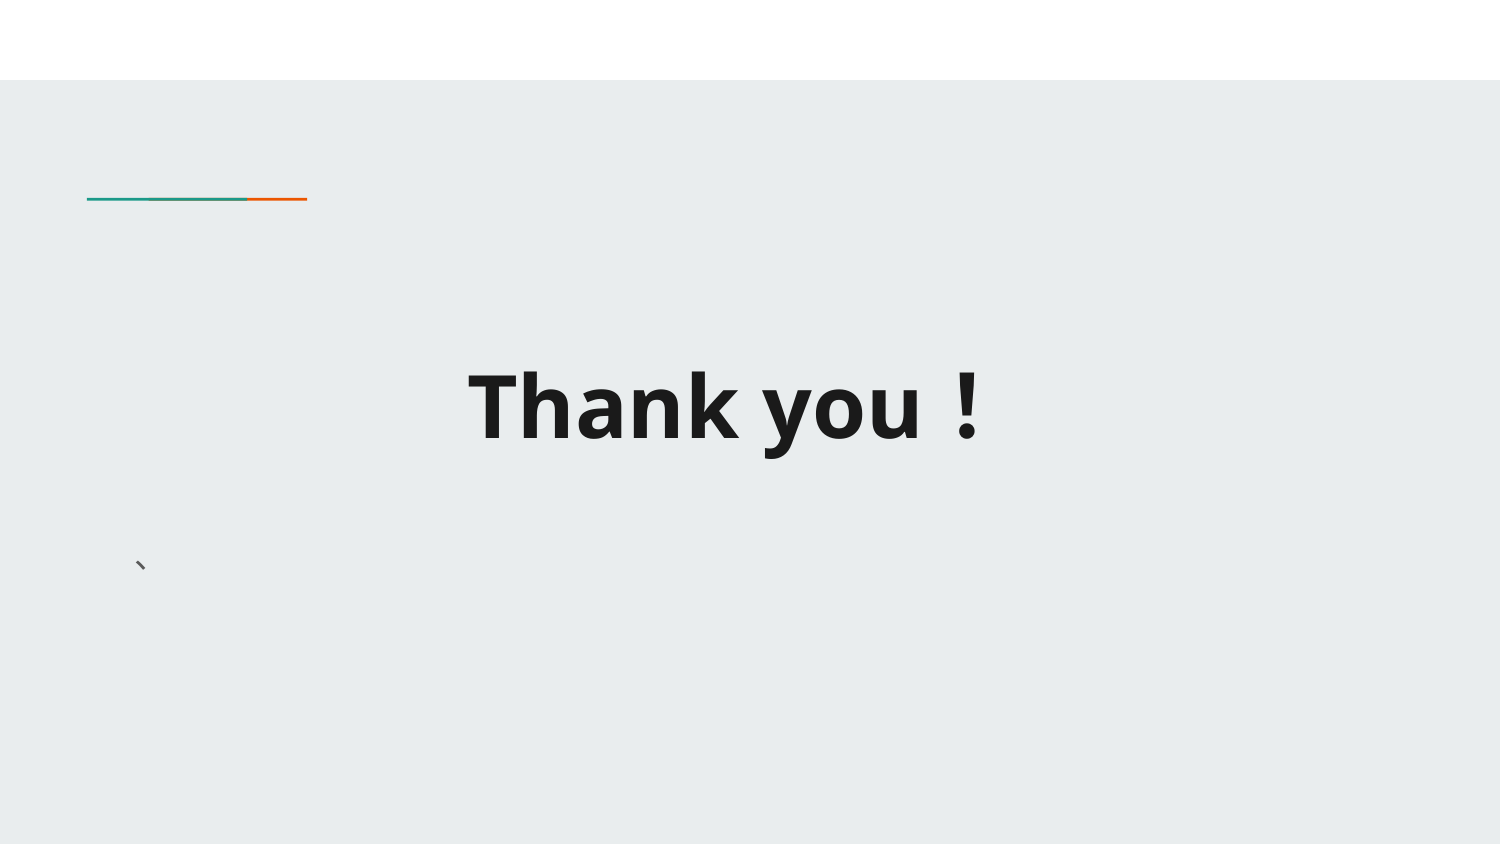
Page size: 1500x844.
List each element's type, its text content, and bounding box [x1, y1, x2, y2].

subtitle 、 [119, 520, 1381, 610]
title Thank you！ [73, 336, 1427, 610]
